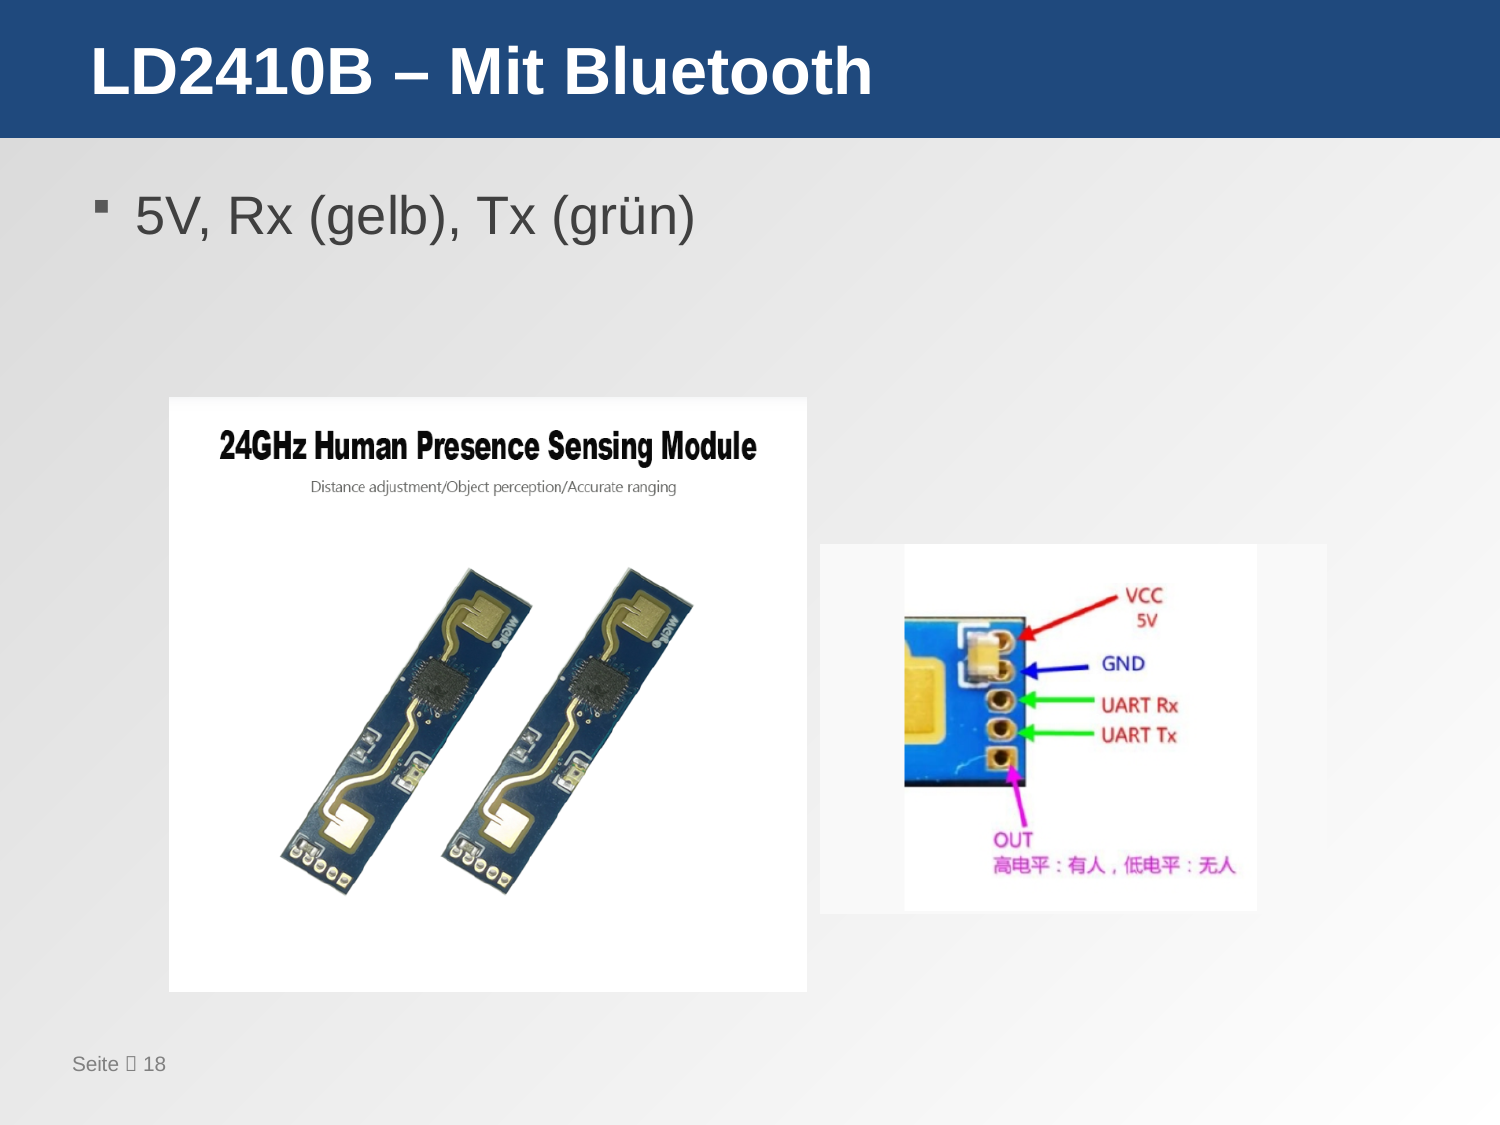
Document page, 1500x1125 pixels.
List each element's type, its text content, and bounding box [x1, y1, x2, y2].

picture [169, 396, 808, 993]
list 5V, Rx (gelb), Tx (grün) [76, 172, 1424, 929]
title LD2410B – Mit Bluetooth [75, 20, 1425, 208]
picture [820, 544, 1327, 914]
